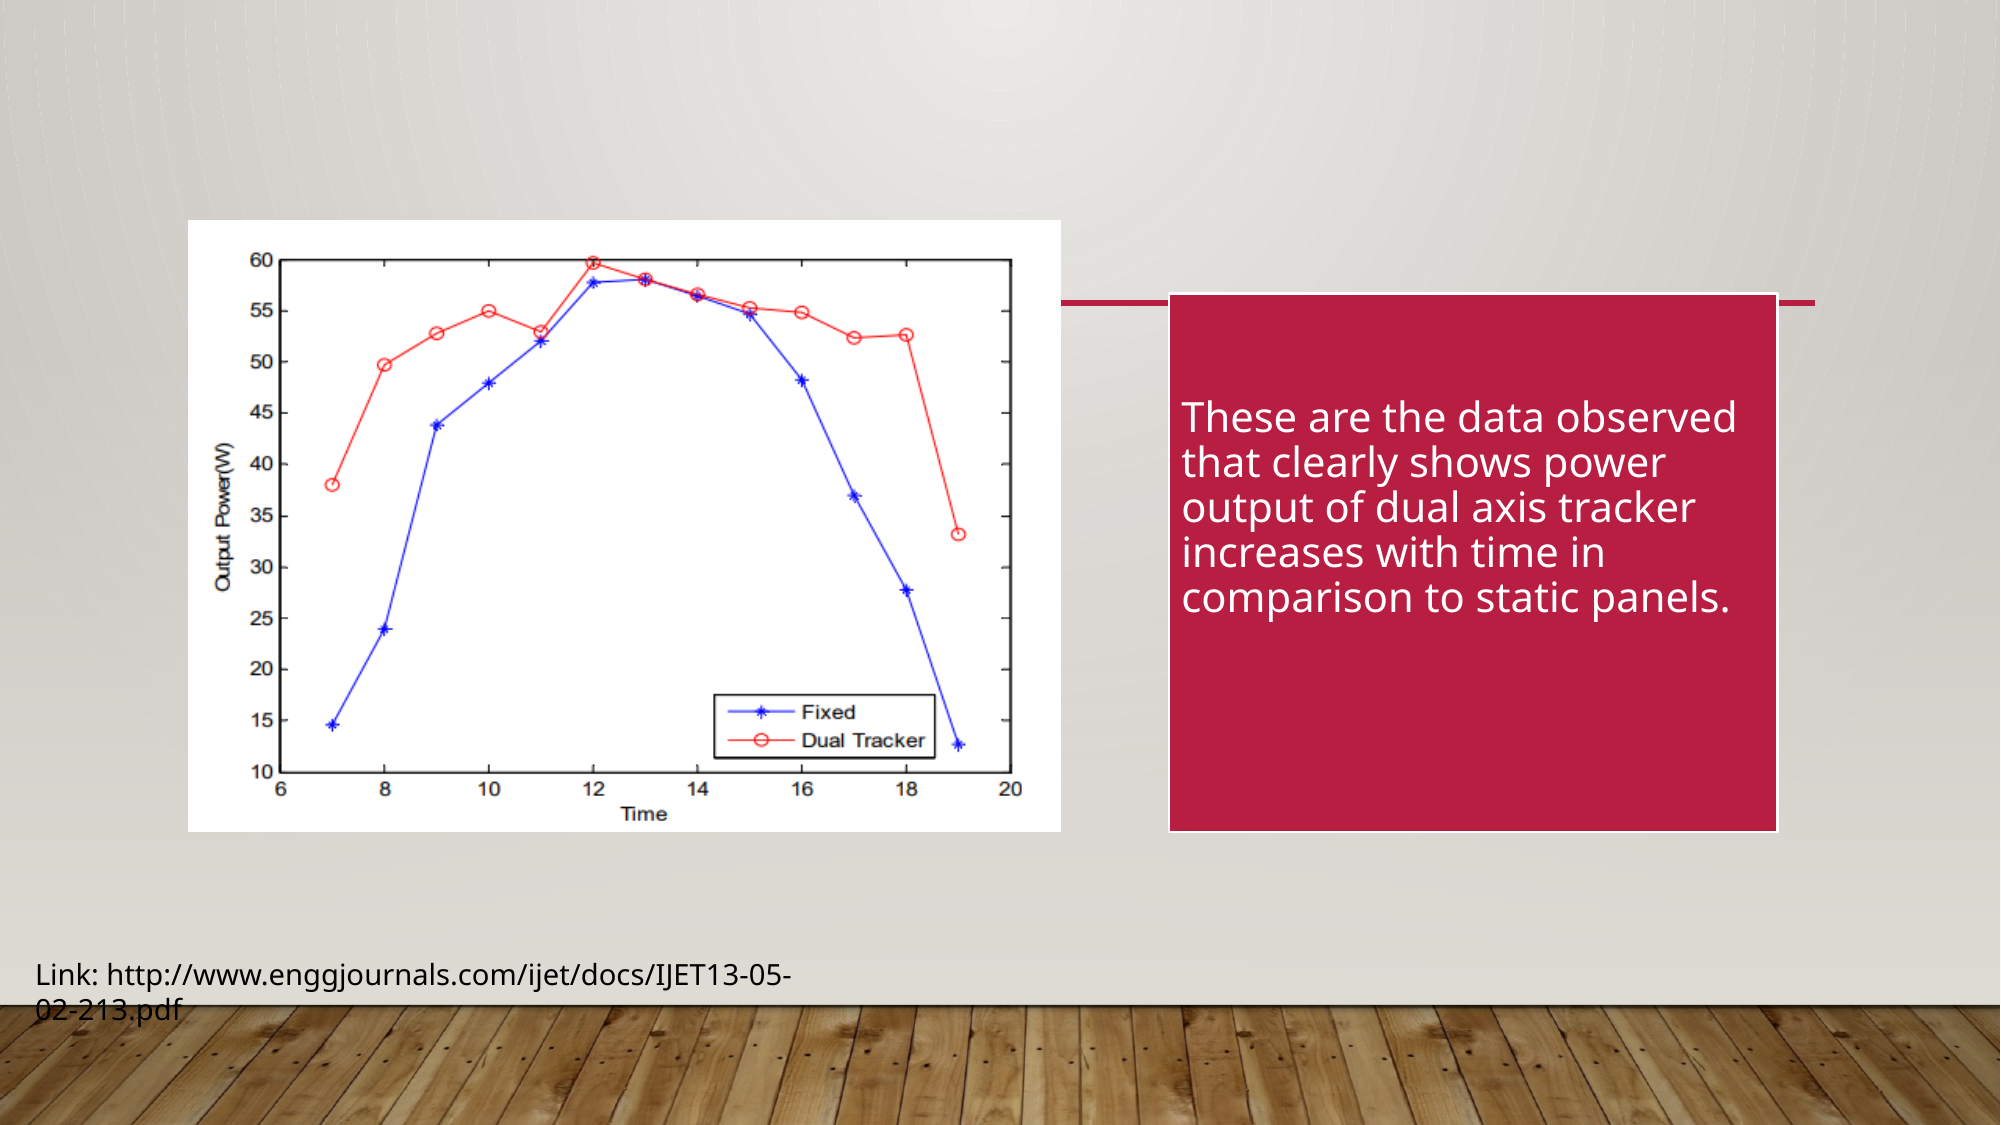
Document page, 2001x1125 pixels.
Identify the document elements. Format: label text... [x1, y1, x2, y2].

picture [0, 1005, 2000, 1125]
text_box Link: http://www.enggjournals.com/ijet/docs/IJET13-05-02-213.pdf [20, 948, 825, 1069]
picture [188, 220, 1062, 833]
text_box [1168, 292, 1778, 833]
